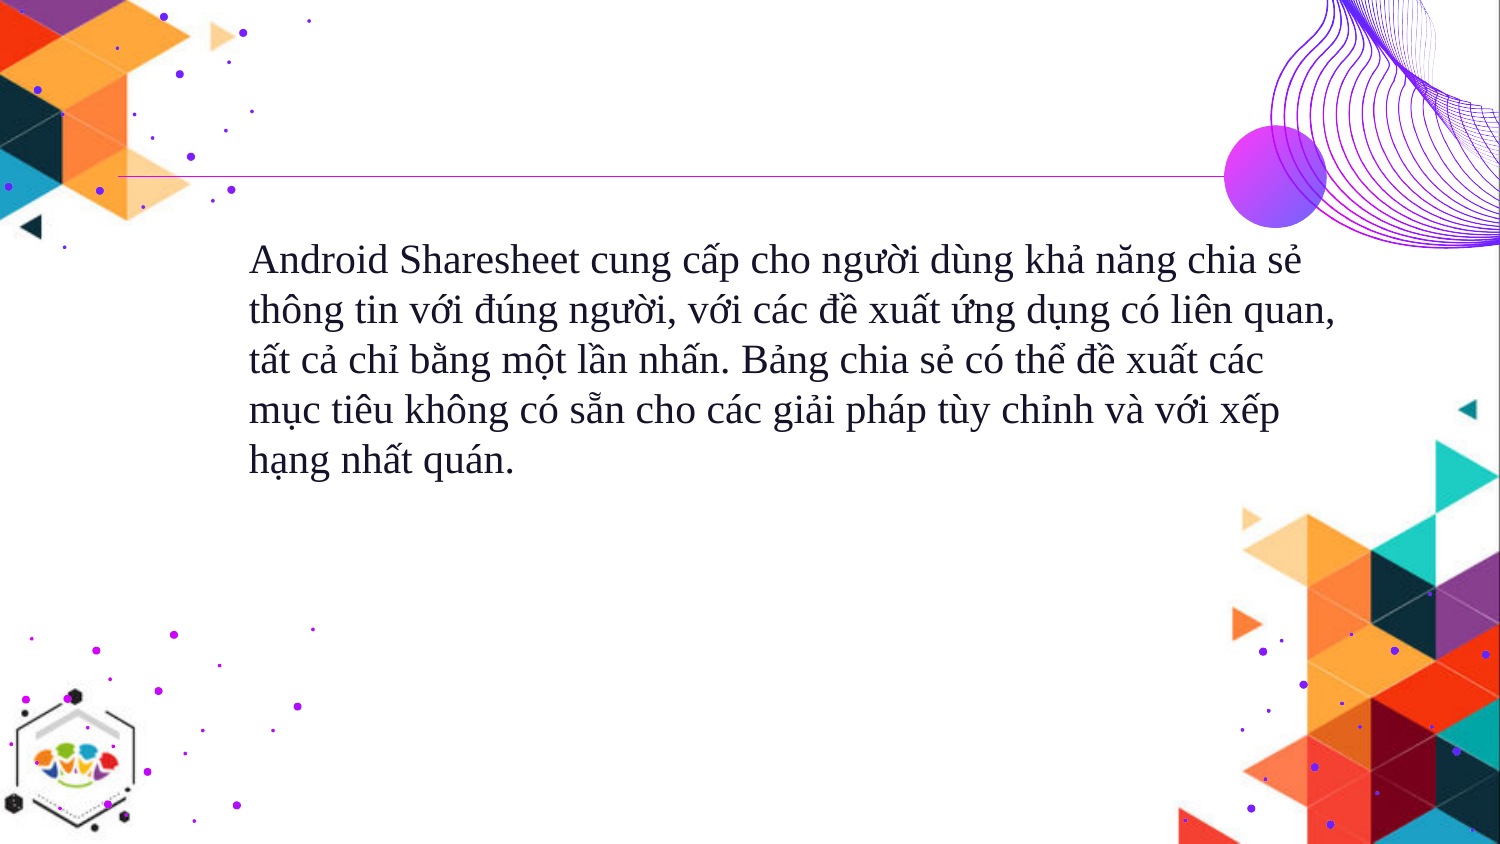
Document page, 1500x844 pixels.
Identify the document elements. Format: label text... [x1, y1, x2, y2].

subtitle Android Sharesheet cung cấp cho người dùng khả năng chia sẻ thông tin với đúng người, với các đề xuất ứng dụng có liên quan, tất cả chỉ bằng một lần nhấn. Bảng chia sẻ có thể đề xuất các mục tiêu không có sẵn cho các giải pháp tùy chỉnh và với xếp hạng nhất quán. [156, 166, 1382, 650]
picture [0, 0, 1500, 844]
